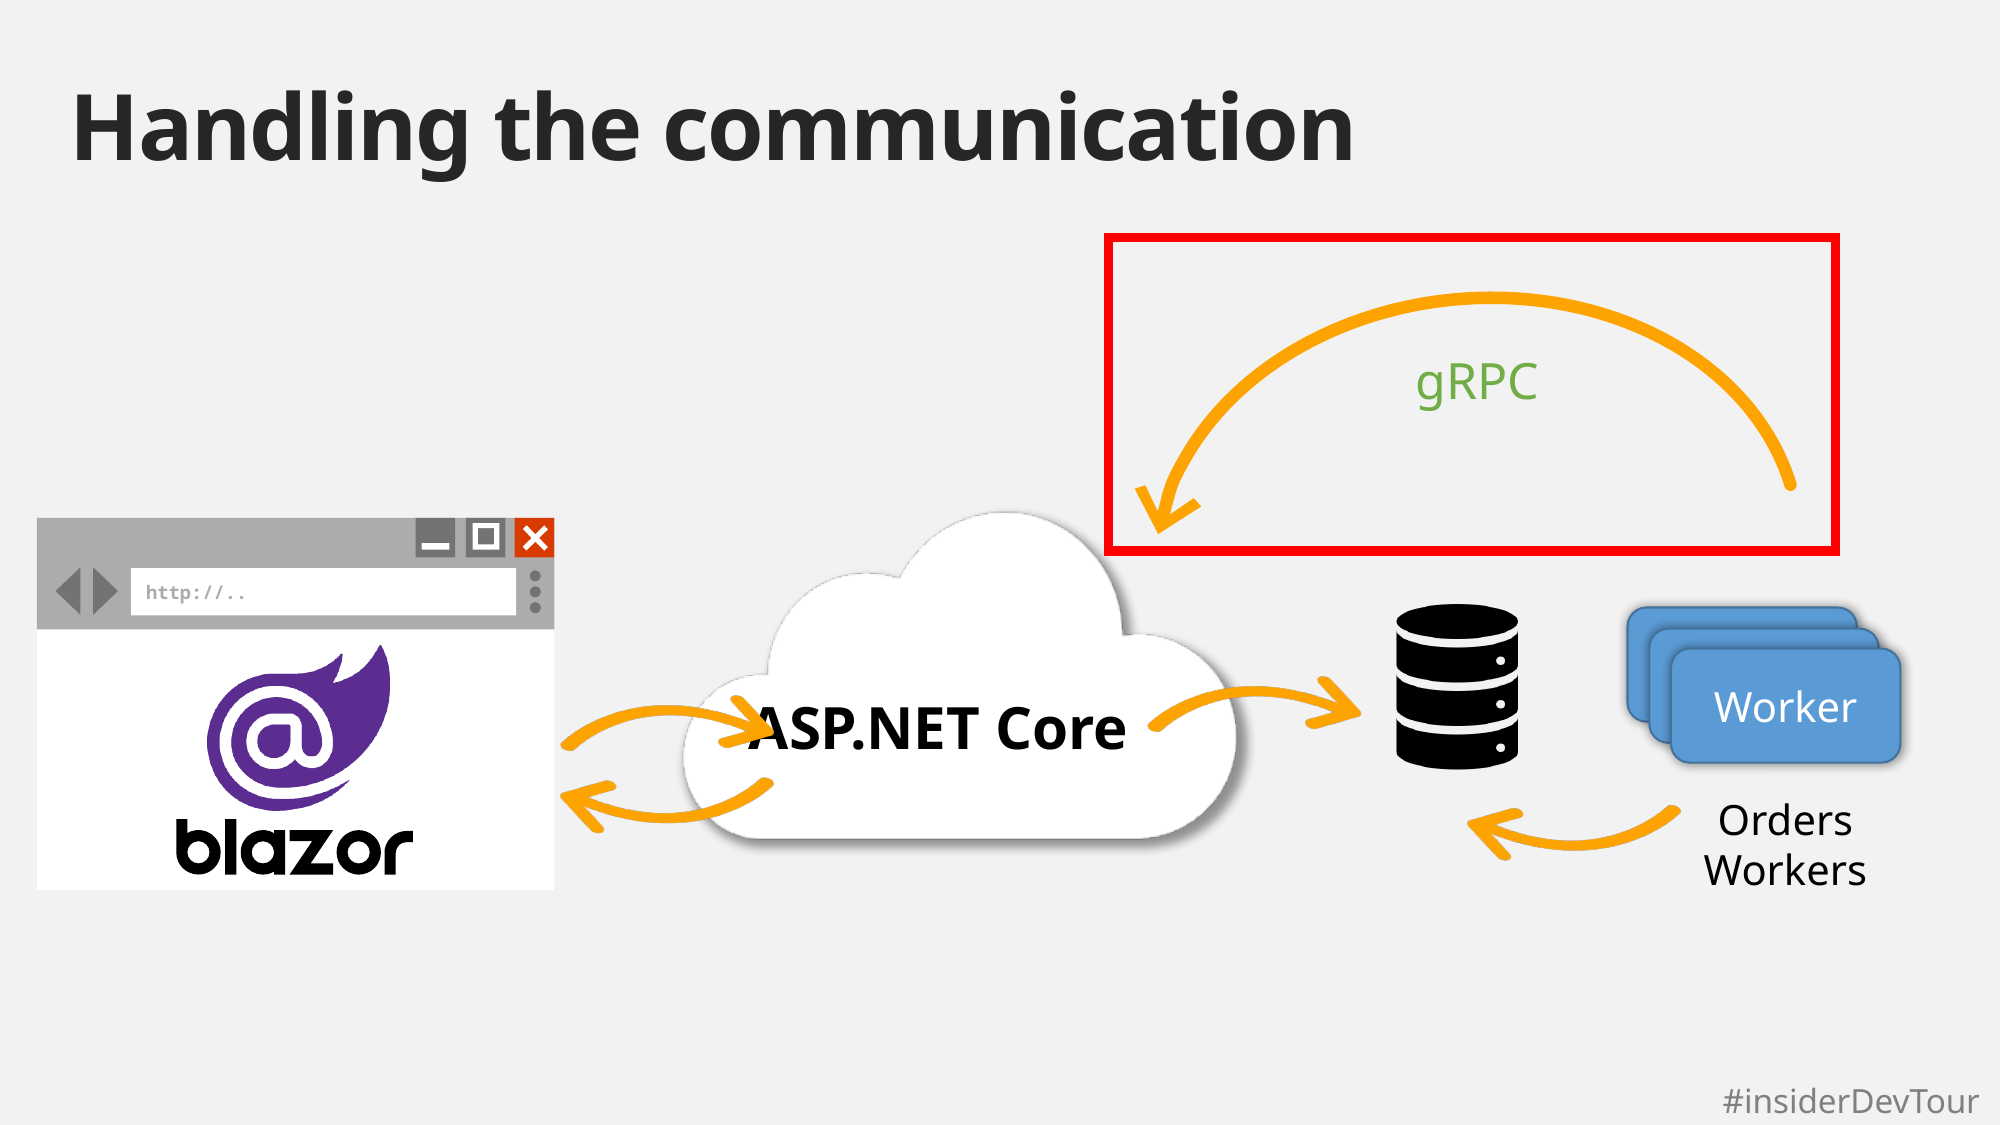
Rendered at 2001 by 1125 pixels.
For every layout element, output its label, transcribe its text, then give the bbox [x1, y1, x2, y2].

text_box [1627, 607, 1901, 763]
text_box [1108, 237, 1837, 552]
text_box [645, 349, 1275, 1003]
text_box Orders Workers [1703, 793, 1868, 895]
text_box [36, 517, 555, 890]
picture [555, 605, 745, 923]
text_box [1414, 552, 1497, 557]
title Handling the communication [55, 53, 1945, 209]
picture [1181, 582, 1708, 951]
